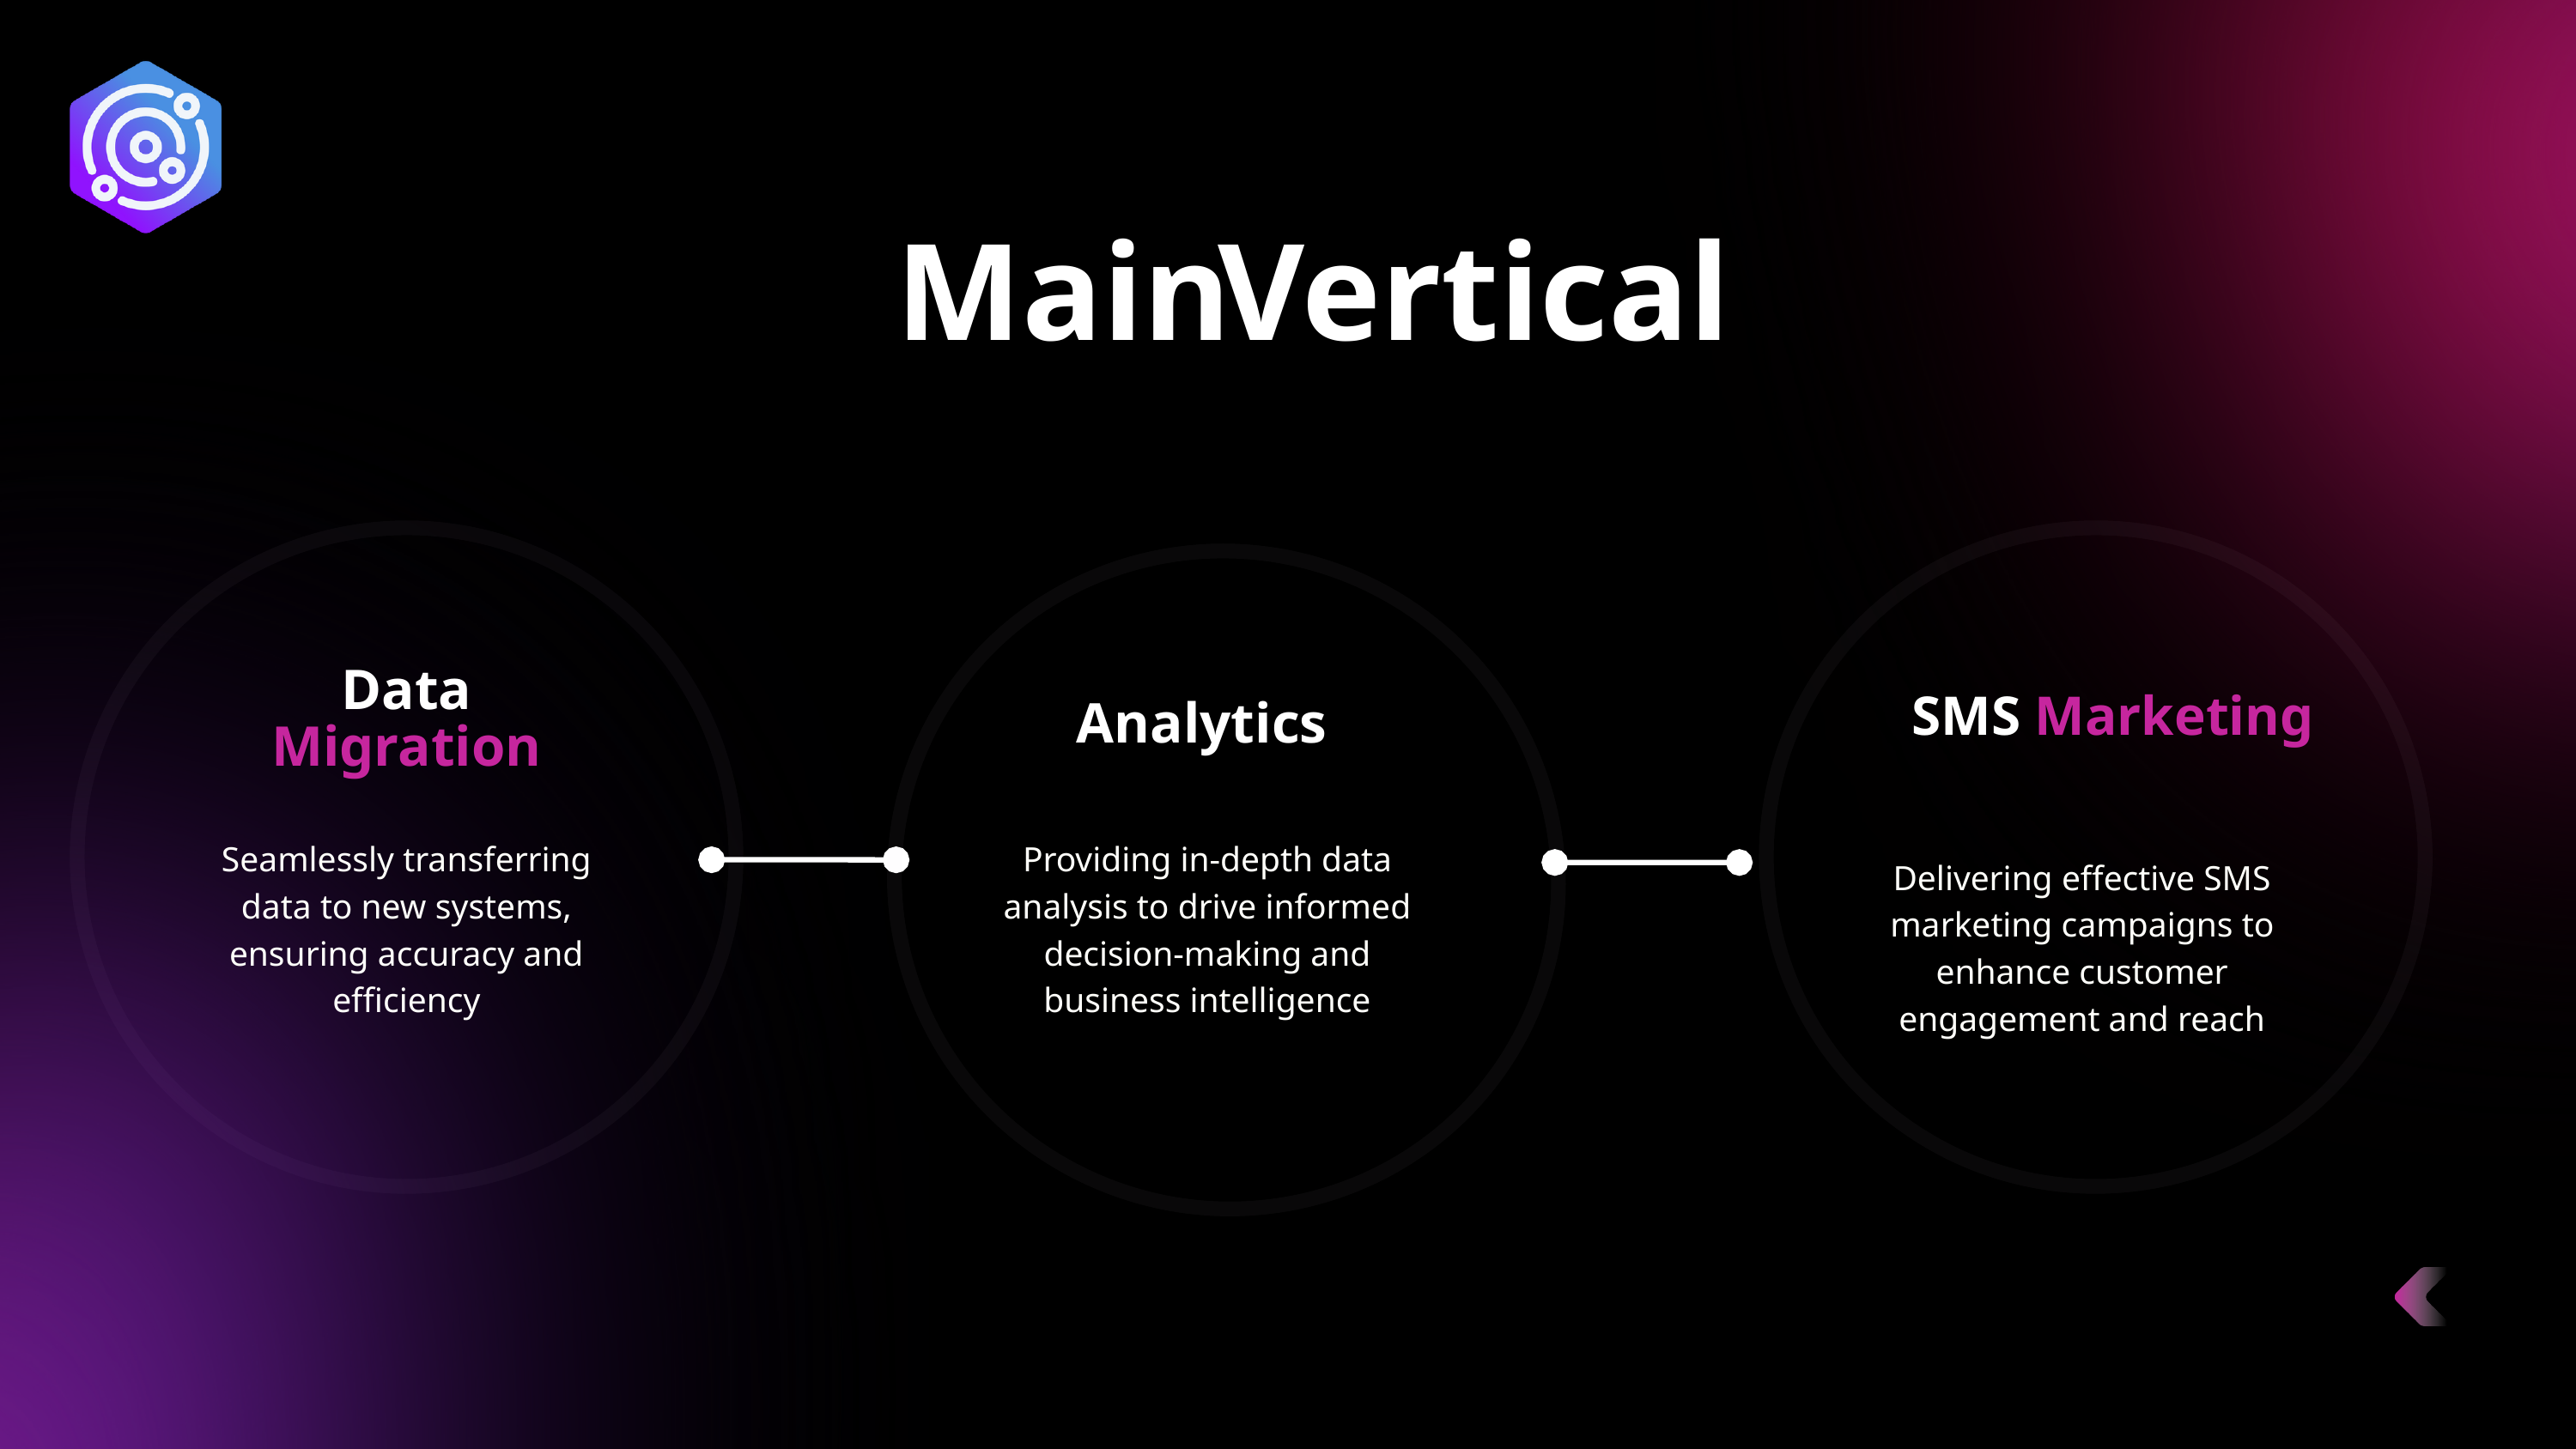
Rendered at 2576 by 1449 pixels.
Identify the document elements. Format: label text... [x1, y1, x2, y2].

text_box Vertical [1182, 227, 1866, 367]
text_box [76, 527, 737, 1187]
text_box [897, 547, 1555, 1213]
text_box [0, 308, 929, 1449]
text_box [1559, 853, 1748, 872]
text_box Main [896, 227, 1182, 367]
text_box [61, 52, 228, 238]
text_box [1765, 527, 2426, 1187]
text_box [2394, 1267, 2453, 1326]
text_box [1640, 0, 2576, 1173]
